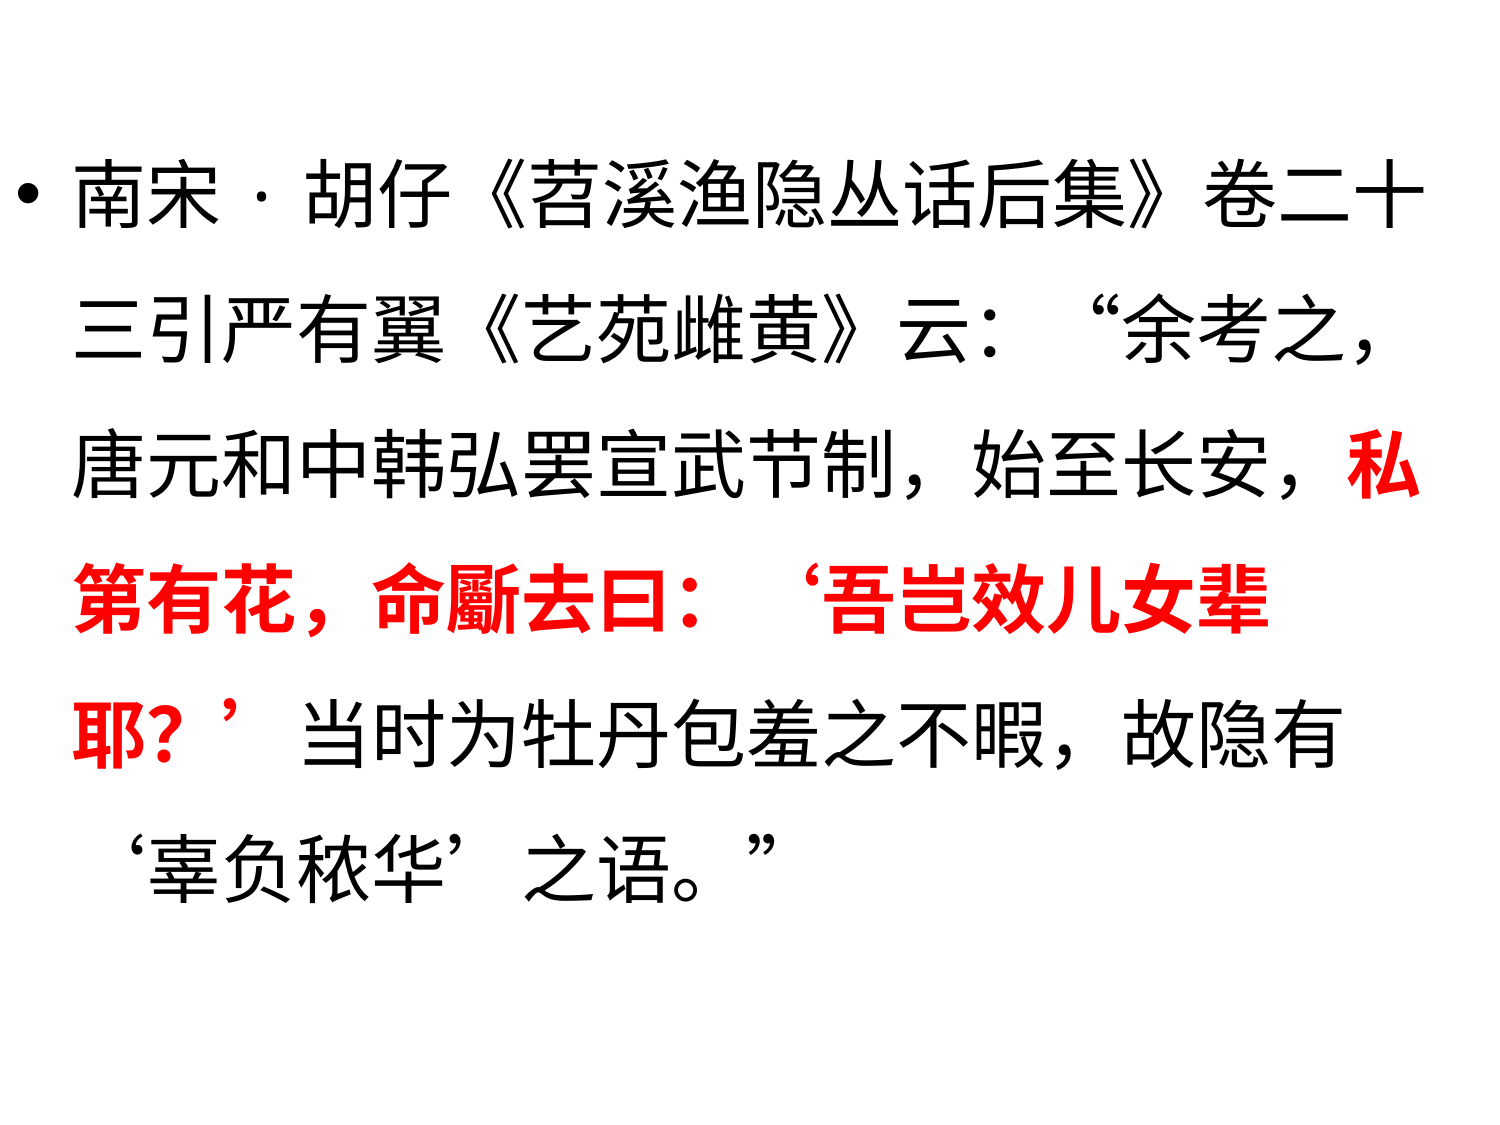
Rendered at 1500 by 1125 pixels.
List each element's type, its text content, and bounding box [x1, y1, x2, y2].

list 南宋·胡仔《苕溪渔隐丛话后集》卷二十三引严有翼《艺苑雌黄》云：“余考之，唐元和中韩弘罢宣武节制，始至长安，私第有花，命斸去曰：‘吾岂效儿女辈耶？’当时为牡丹包羞之不暇，故隐有‘辜负秾华’之语。” [0, 0, 1500, 1125]
